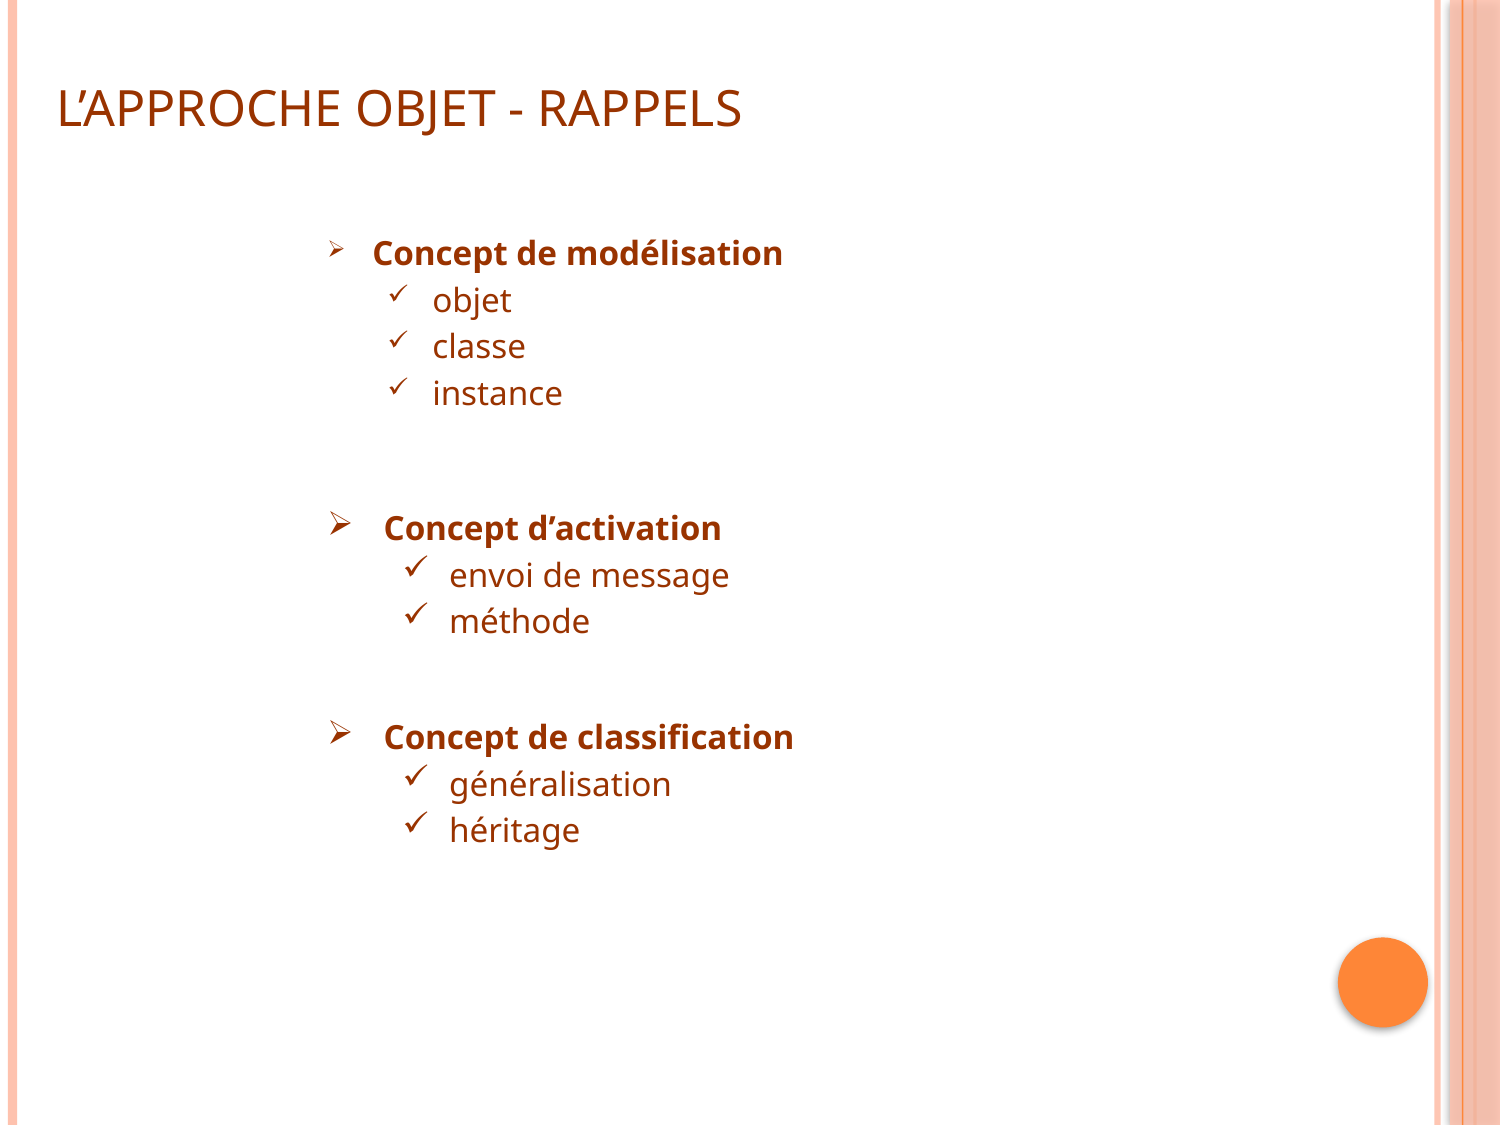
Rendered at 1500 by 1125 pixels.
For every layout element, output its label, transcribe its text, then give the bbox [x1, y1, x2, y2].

title L’approche Objet - rappels [41, 30, 1007, 144]
list Concept de modélisation objet classe instance [312, 224, 1450, 475]
text_box Concept de classification généralisation héritage [312, 662, 1450, 850]
text_box Concept d’activation envoi de message méthode [312, 499, 1450, 662]
